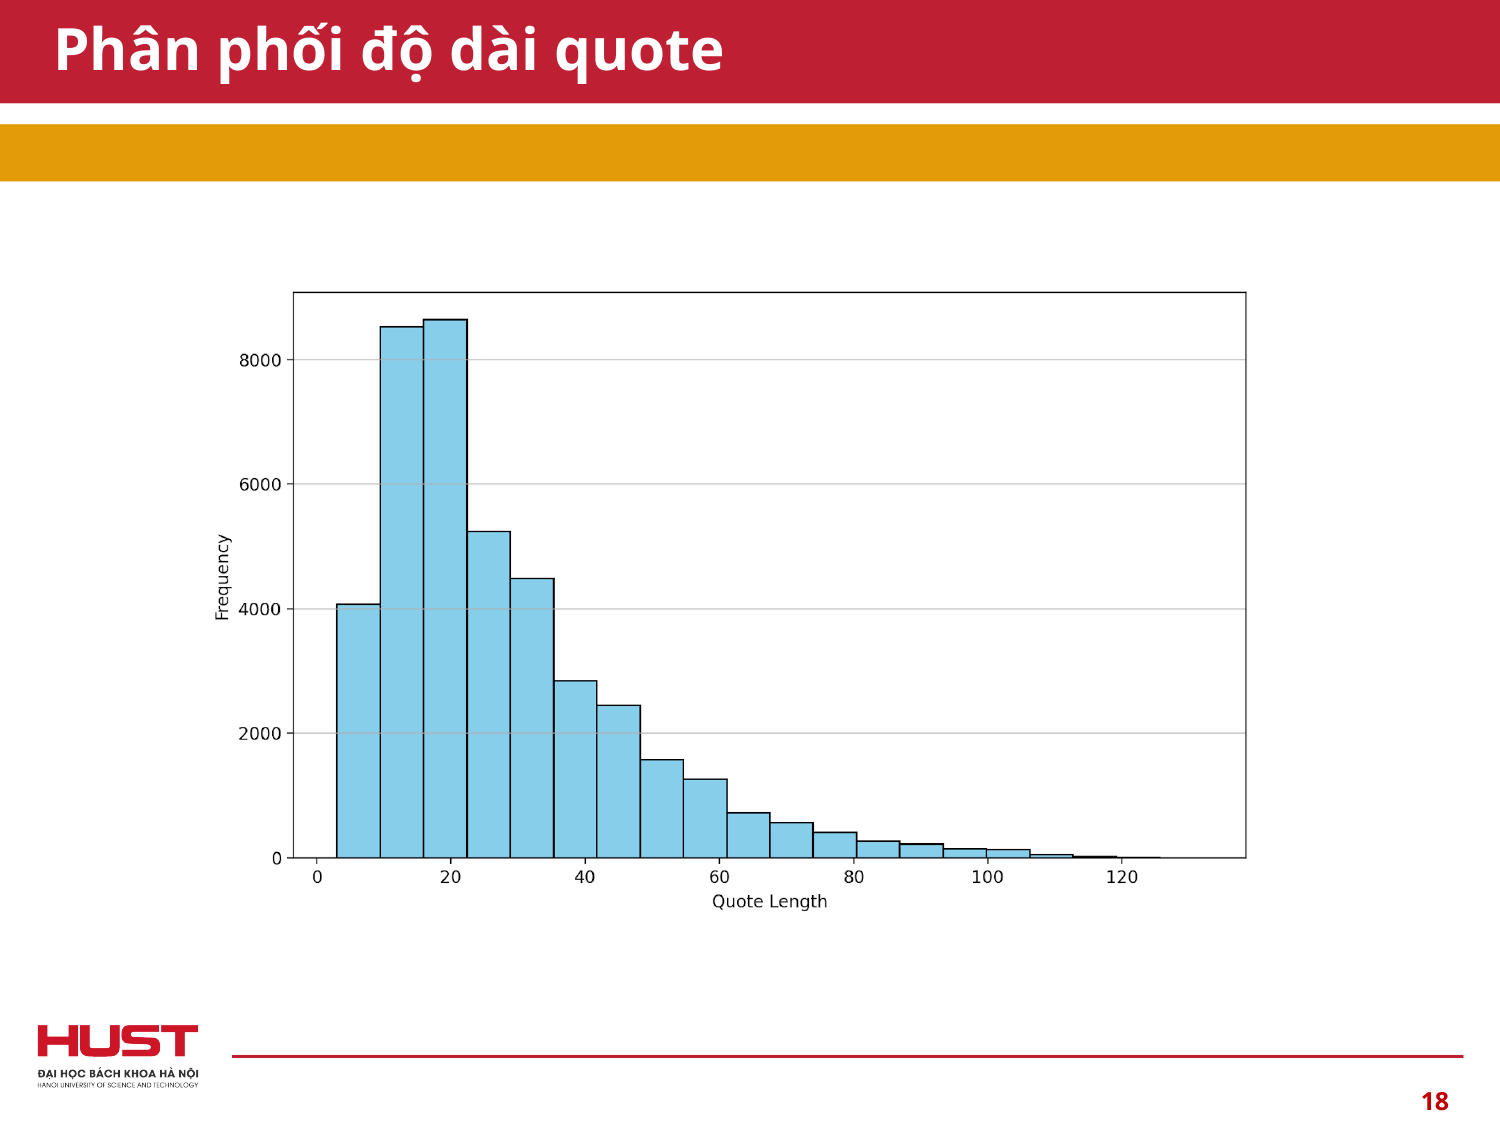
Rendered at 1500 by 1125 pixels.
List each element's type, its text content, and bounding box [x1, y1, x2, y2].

title Phân phối độ dài quote [38, 12, 1462, 87]
picture [0, 0, 1500, 1125]
slide_number 18 [1126, 1078, 1464, 1125]
